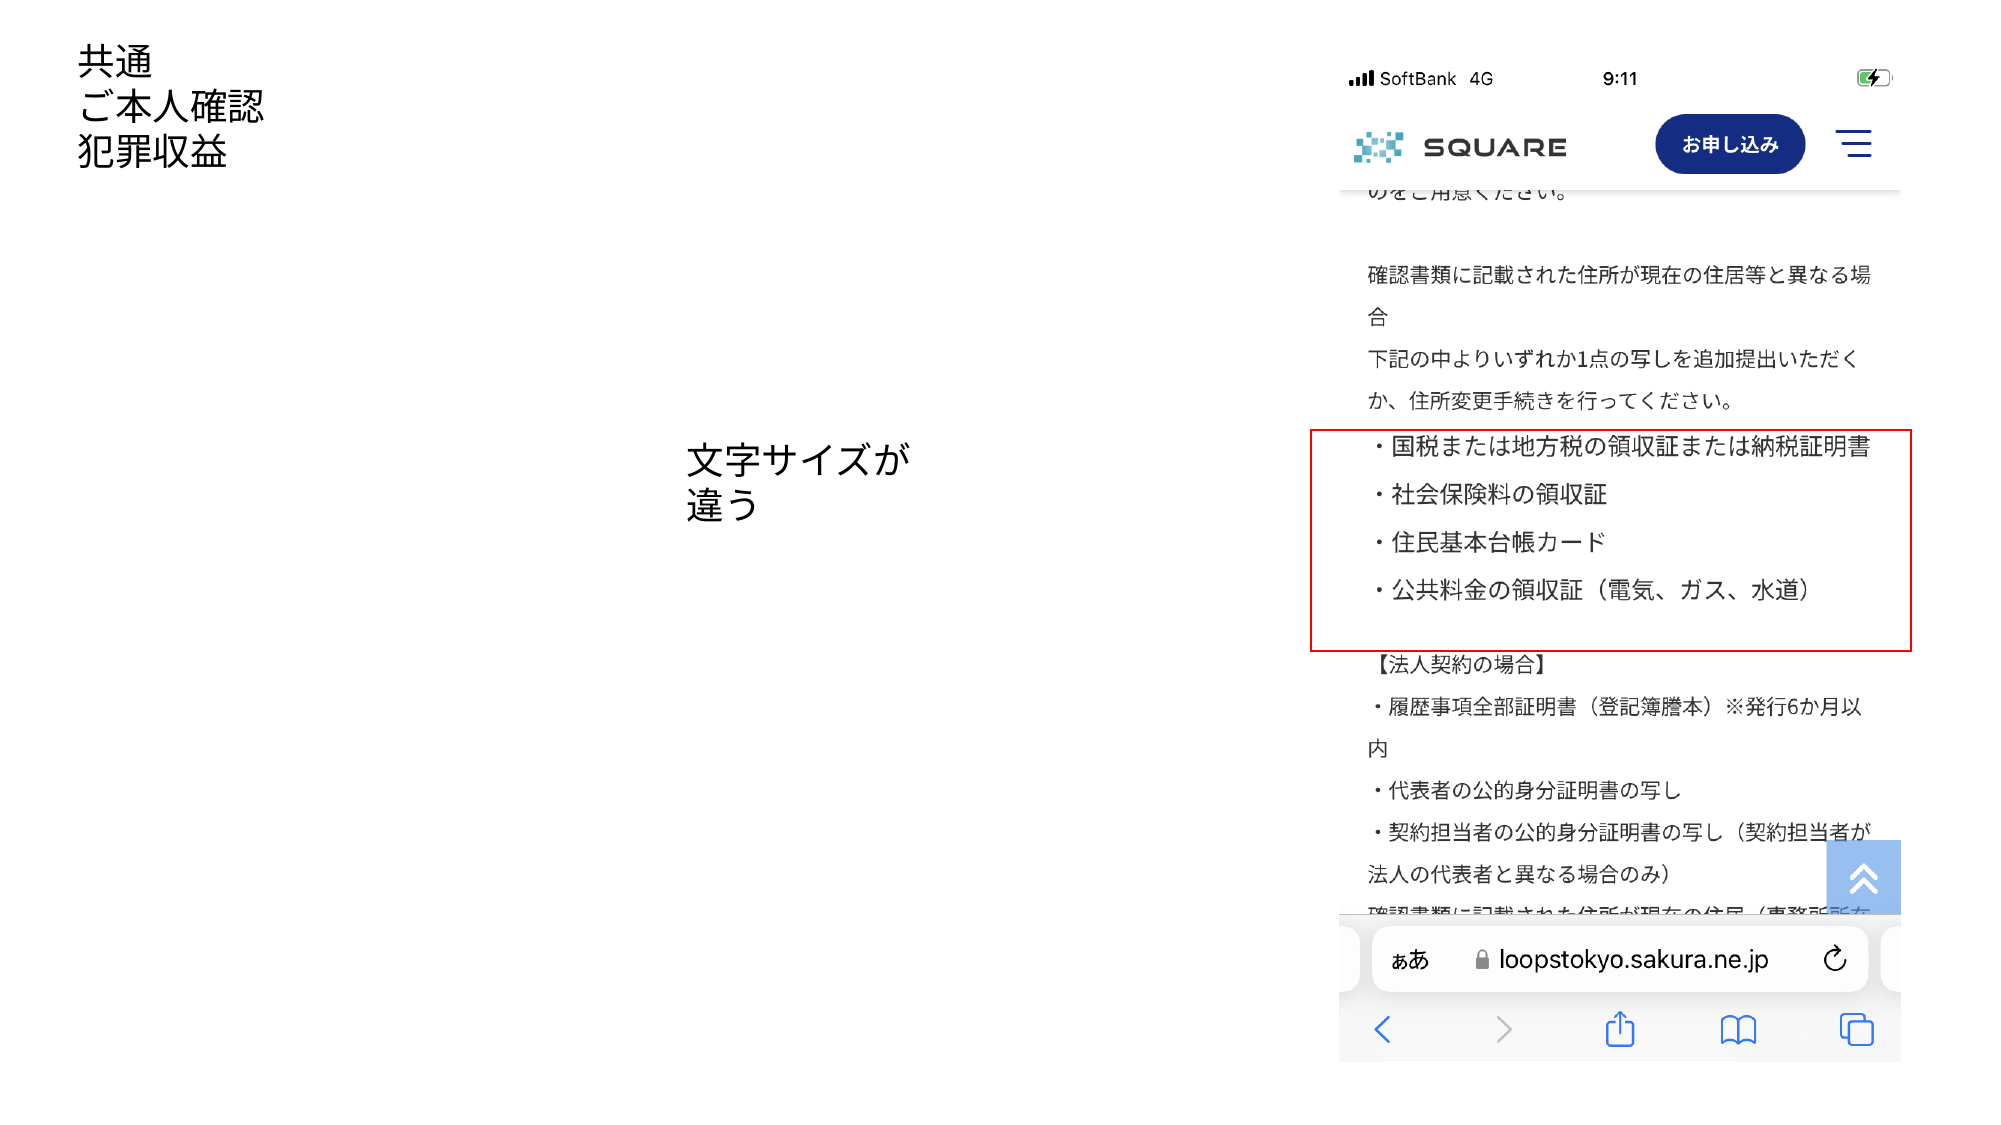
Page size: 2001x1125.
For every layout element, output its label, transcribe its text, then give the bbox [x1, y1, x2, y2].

text_box [1901, 429, 1912, 652]
text_box 文字サイズが 違う [672, 430, 1045, 535]
text_box [1310, 429, 1339, 652]
text_box 共通 ご本人確認 犯罪収益 [62, 30, 454, 181]
picture [1339, 63, 1901, 1062]
